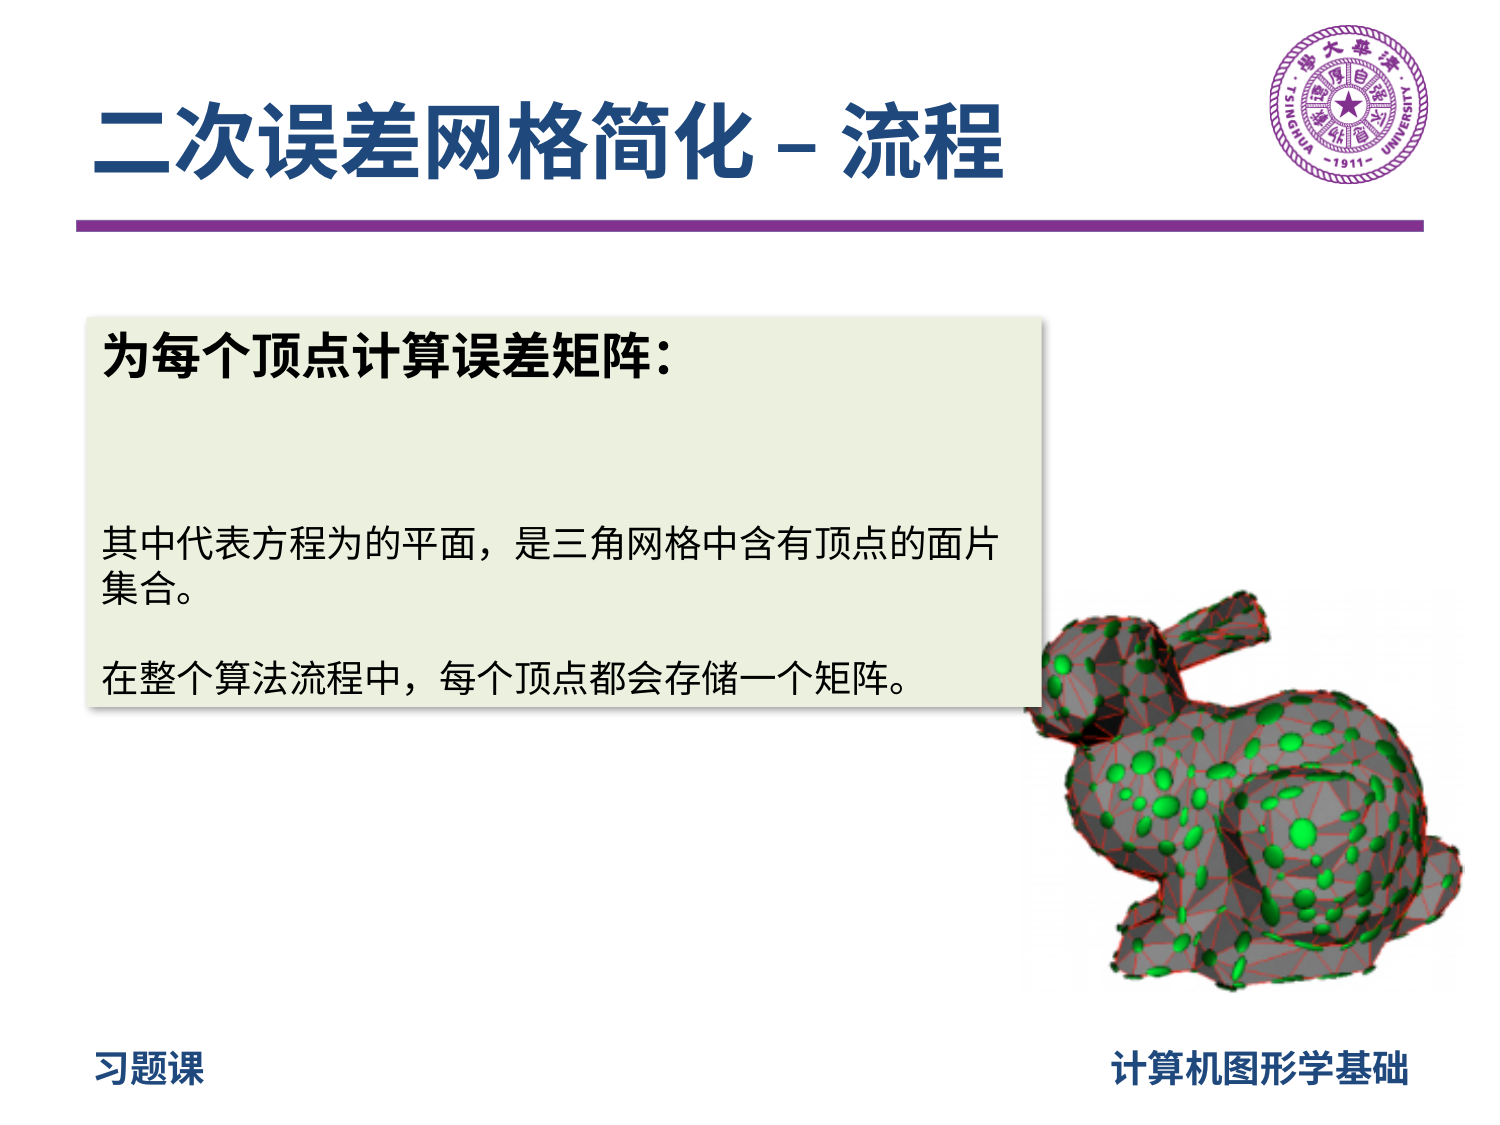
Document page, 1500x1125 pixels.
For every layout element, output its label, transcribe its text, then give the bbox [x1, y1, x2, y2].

picture [1019, 587, 1466, 995]
picture [1269, 25, 1429, 185]
title 二次误差网格简化 – 流程 [75, 45, 1258, 233]
